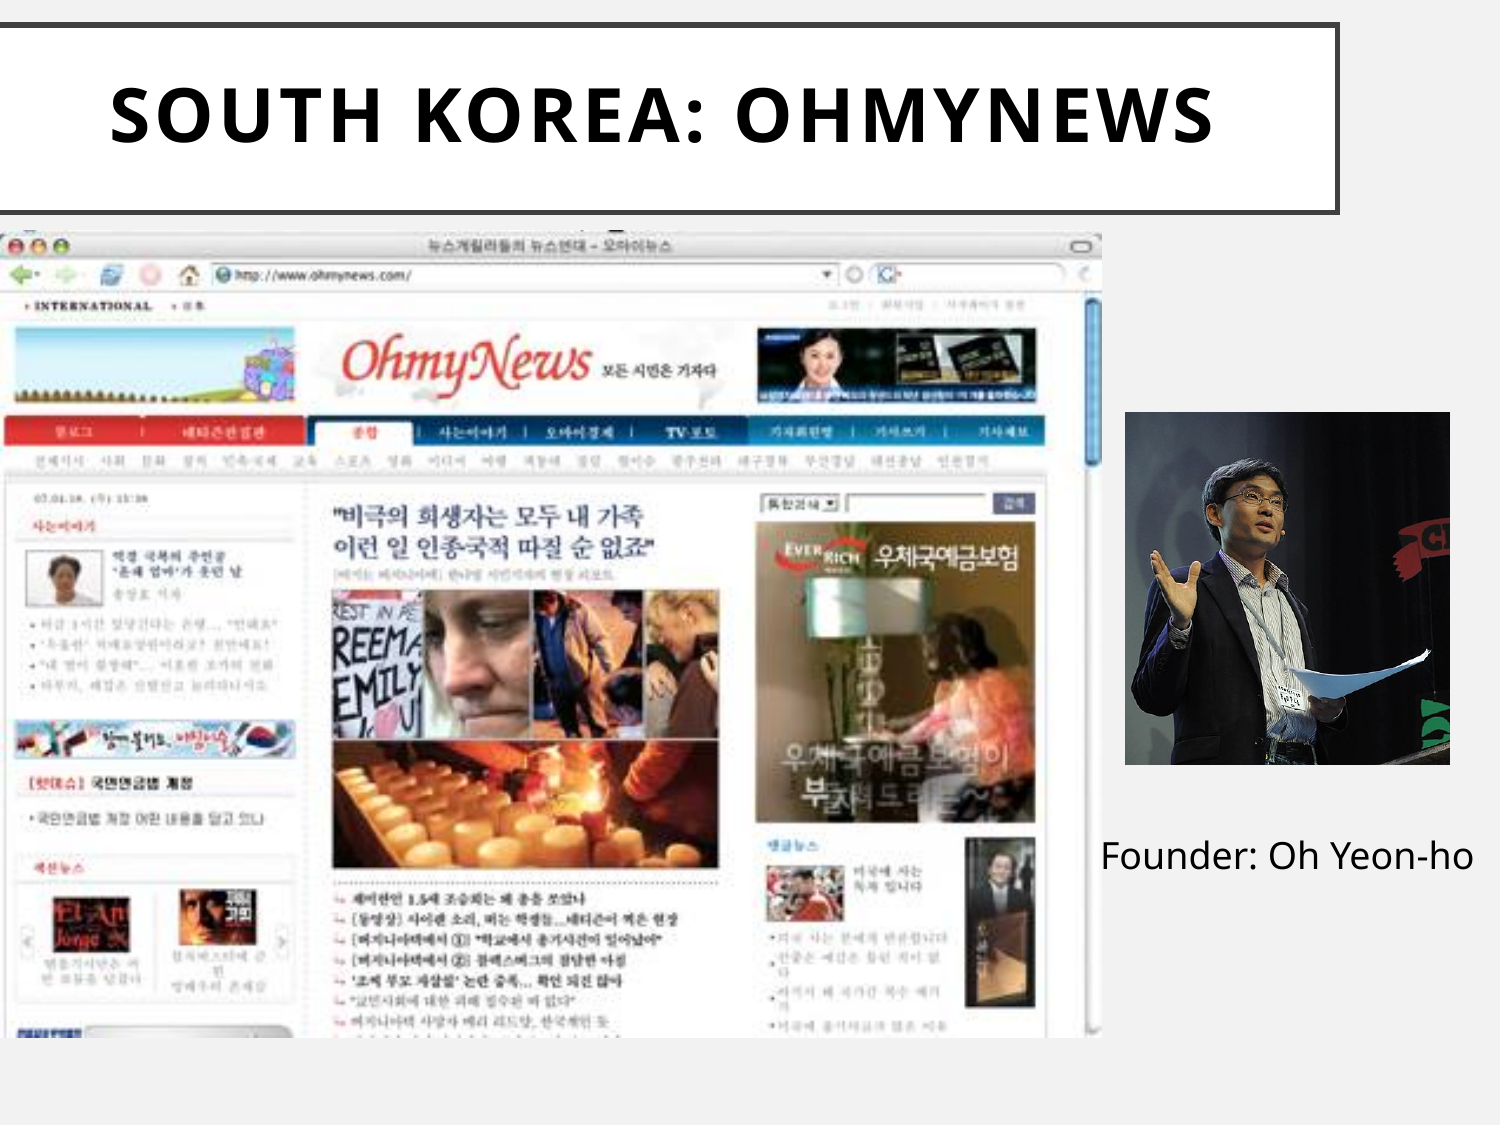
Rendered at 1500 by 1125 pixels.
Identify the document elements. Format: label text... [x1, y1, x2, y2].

title South Korea: OhMyNews [0, 22, 1340, 215]
picture [1124, 412, 1450, 765]
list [0, 230, 1102, 1038]
text_box Founder: Oh Yeon-ho [1102, 824, 1490, 885]
